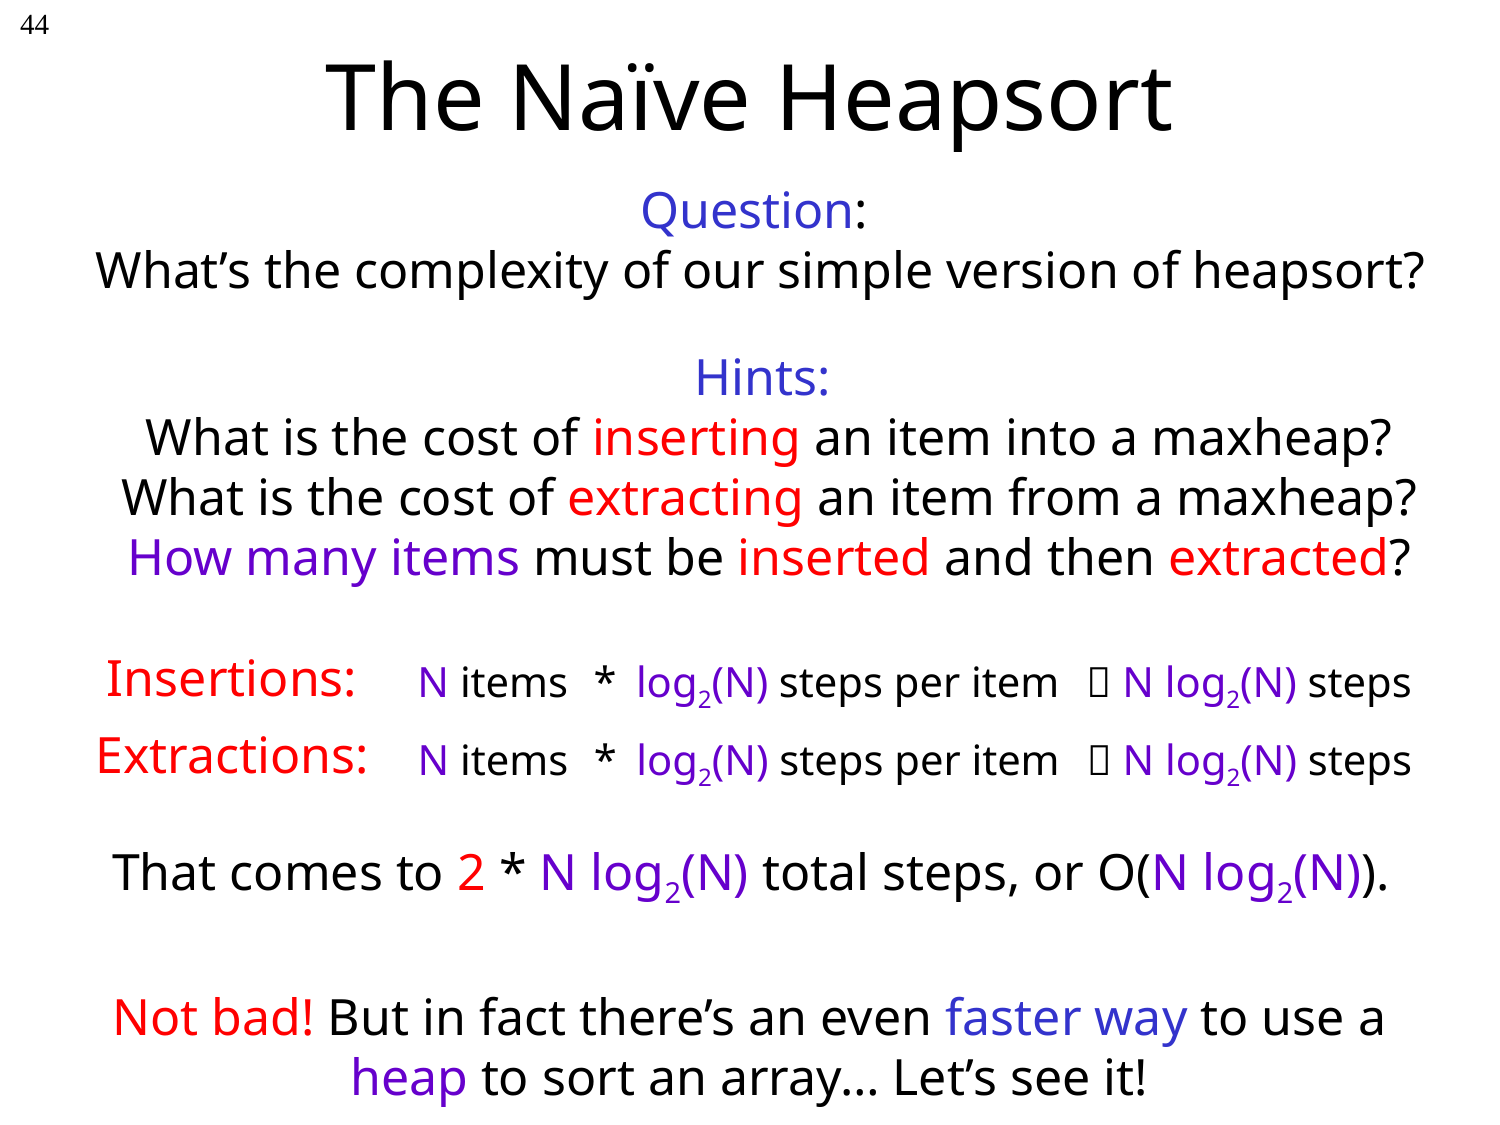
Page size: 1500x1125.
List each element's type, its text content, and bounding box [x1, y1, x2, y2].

slide_number 44 [0, 0, 65, 73]
text_box Extractions: [80, 716, 385, 792]
text_box log2(N) steps per item [566, 726, 968, 799]
text_box Insertions: [92, 638, 373, 714]
text_box The Naïve Heapsort [112, 0, 1388, 171]
text_box  N log2(N) steps [967, 648, 1500, 721]
text_box log2(N) steps per item [566, 648, 967, 721]
text_box Hints: What is the cost of inserting an item into a maxheap? What is the cost of extracting an item from a maxheap? How many items must be inserted and then extracted? [106, 338, 1433, 594]
text_box N items [402, 726, 566, 792]
text_box That comes to 2 * N log2(N) total steps, or O(N log2(N)). [97, 833, 1405, 917]
text_box  N log2(N) steps [968, 726, 1500, 799]
text_box Question: What’s the complexity of our simple version of heapsort? [65, 171, 1457, 307]
text_box Not bad! But in fact there’s an even faster way to use a heap to sort an array… Let’s see it! [37, 977, 1462, 1113]
text_box N items [402, 648, 566, 714]
